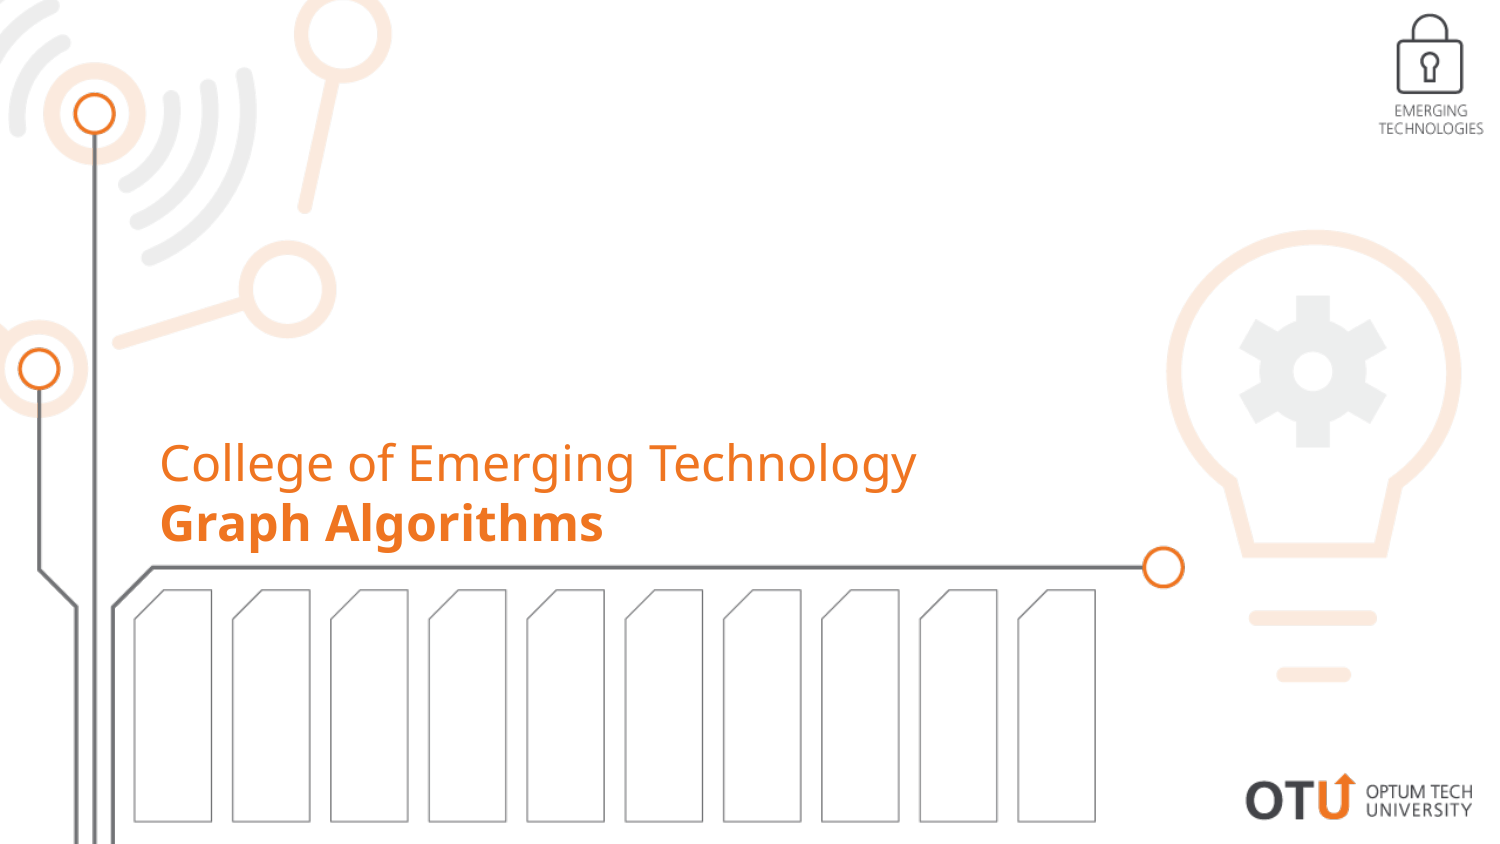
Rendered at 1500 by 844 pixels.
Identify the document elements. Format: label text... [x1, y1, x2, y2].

picture [0, 0, 1500, 844]
list College of Emerging Technology Graph Algorithms [144, 421, 1138, 560]
